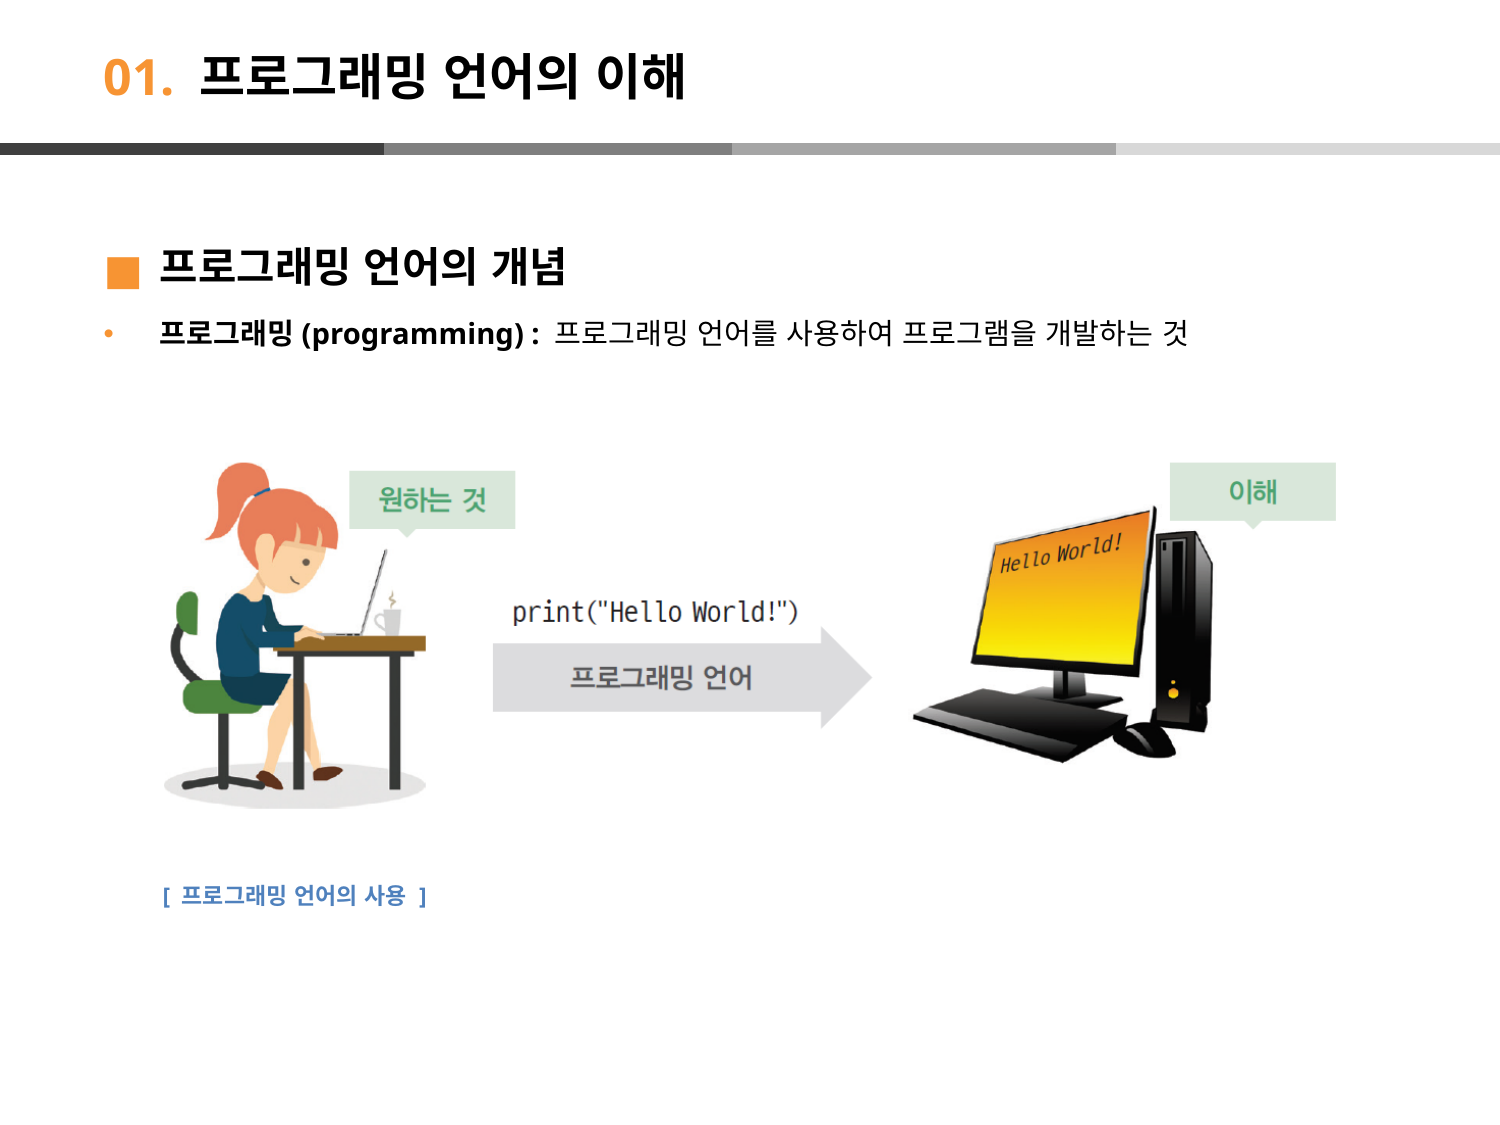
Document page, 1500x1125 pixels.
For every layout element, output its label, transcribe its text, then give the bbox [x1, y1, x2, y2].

text_box [ 프로그래밍 언어의 사용 ] [147, 865, 1227, 925]
picture [159, 432, 1341, 821]
text_box 프로그래밍(programming) : 프로그래밍 언어를 사용하여 프로그램을 개발하는 것 [88, 290, 1365, 374]
title 01. 프로그래밍 언어의 이해 [88, 30, 1211, 121]
list 프로그래밍 언어의 개념 [88, 208, 1436, 291]
